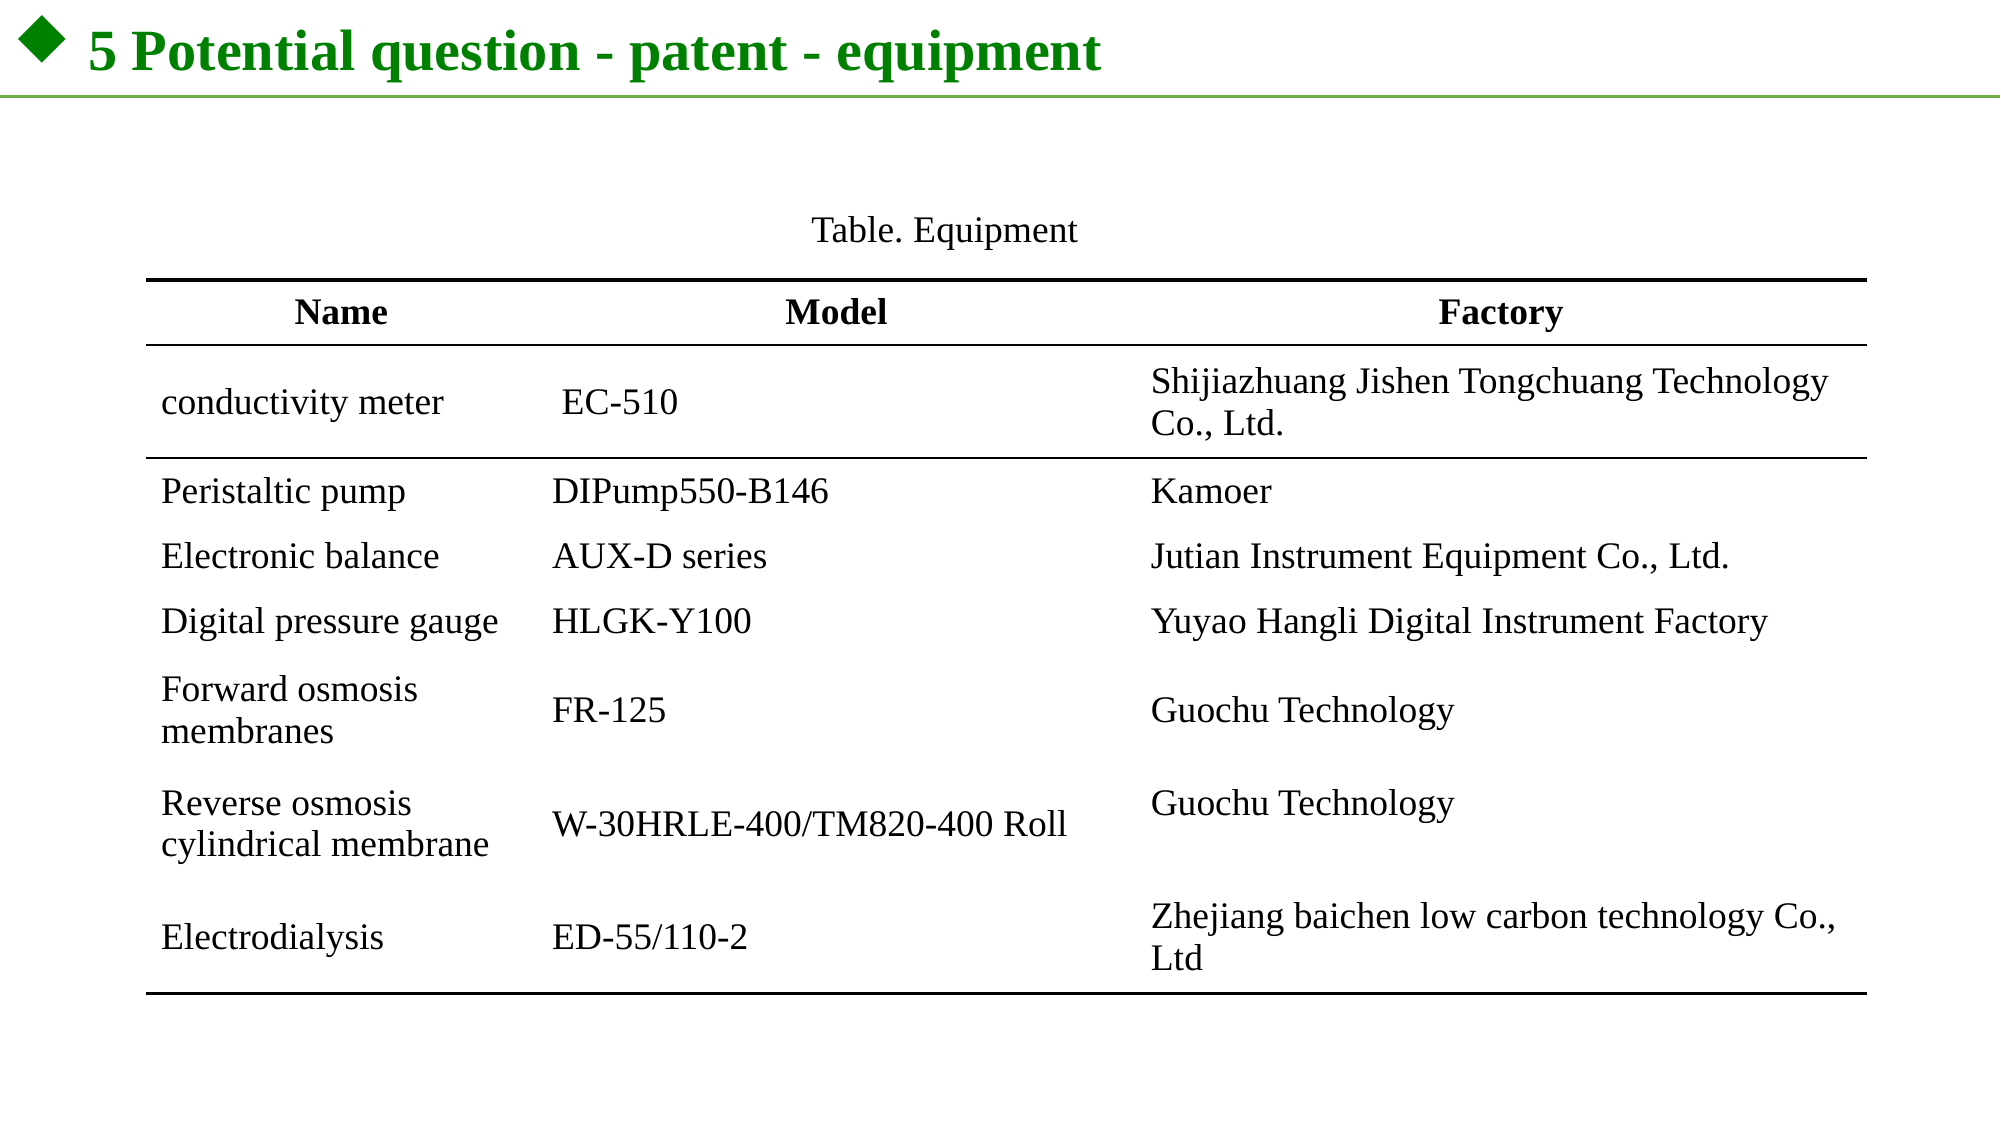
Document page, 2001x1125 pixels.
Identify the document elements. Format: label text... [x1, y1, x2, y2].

table_header Name [146, 282, 537, 344]
table_cell Digital pressure gauge [146, 588, 537, 653]
table_cell Forward osmosis membranes [146, 653, 537, 766]
table_cell HLGK-Y100 [537, 588, 1136, 653]
table_header Factory [1136, 282, 1867, 344]
table_cell Electrodialysis [146, 880, 537, 992]
table_cell Guochu Technology [1136, 653, 1867, 766]
table_cell AUX-D series [537, 523, 1136, 588]
table_cell Zhejiang baichen low carbon technology Co., Ltd [1136, 880, 1867, 992]
table_cell conductivity meter [146, 346, 537, 457]
table_cell Peristaltic pump [146, 459, 537, 523]
table_cell Guochu Technology [1136, 766, 1867, 880]
table_cell FR-125 [537, 653, 1136, 766]
table_cell ED-55/110-2 [537, 880, 1136, 992]
table_cell Kamoer [1136, 459, 1867, 523]
table_cell W-30HRLE-400/TM820-400 Roll [537, 766, 1136, 880]
table_cell Electronic balance [146, 523, 537, 588]
table_cell EC-510 [537, 346, 1136, 457]
table_cell Yuyao Hangli Digital Instrument Factory [1136, 588, 1867, 653]
table_cell Reverse osmosis cylindrical membrane [146, 766, 537, 880]
text_box Table. Equipment [796, 198, 1094, 258]
table_cell DIPump550-B146 [537, 459, 1136, 523]
table_cell Shijiazhuang Jishen Tongchuang Technology Co., Ltd. [1136, 346, 1867, 457]
table_cell Jutian Instrument Equipment Co., Ltd. [1136, 523, 1867, 588]
text_box 5 Potential question - patent - equipment [0, 4, 1335, 90]
table_header Model [537, 282, 1136, 344]
